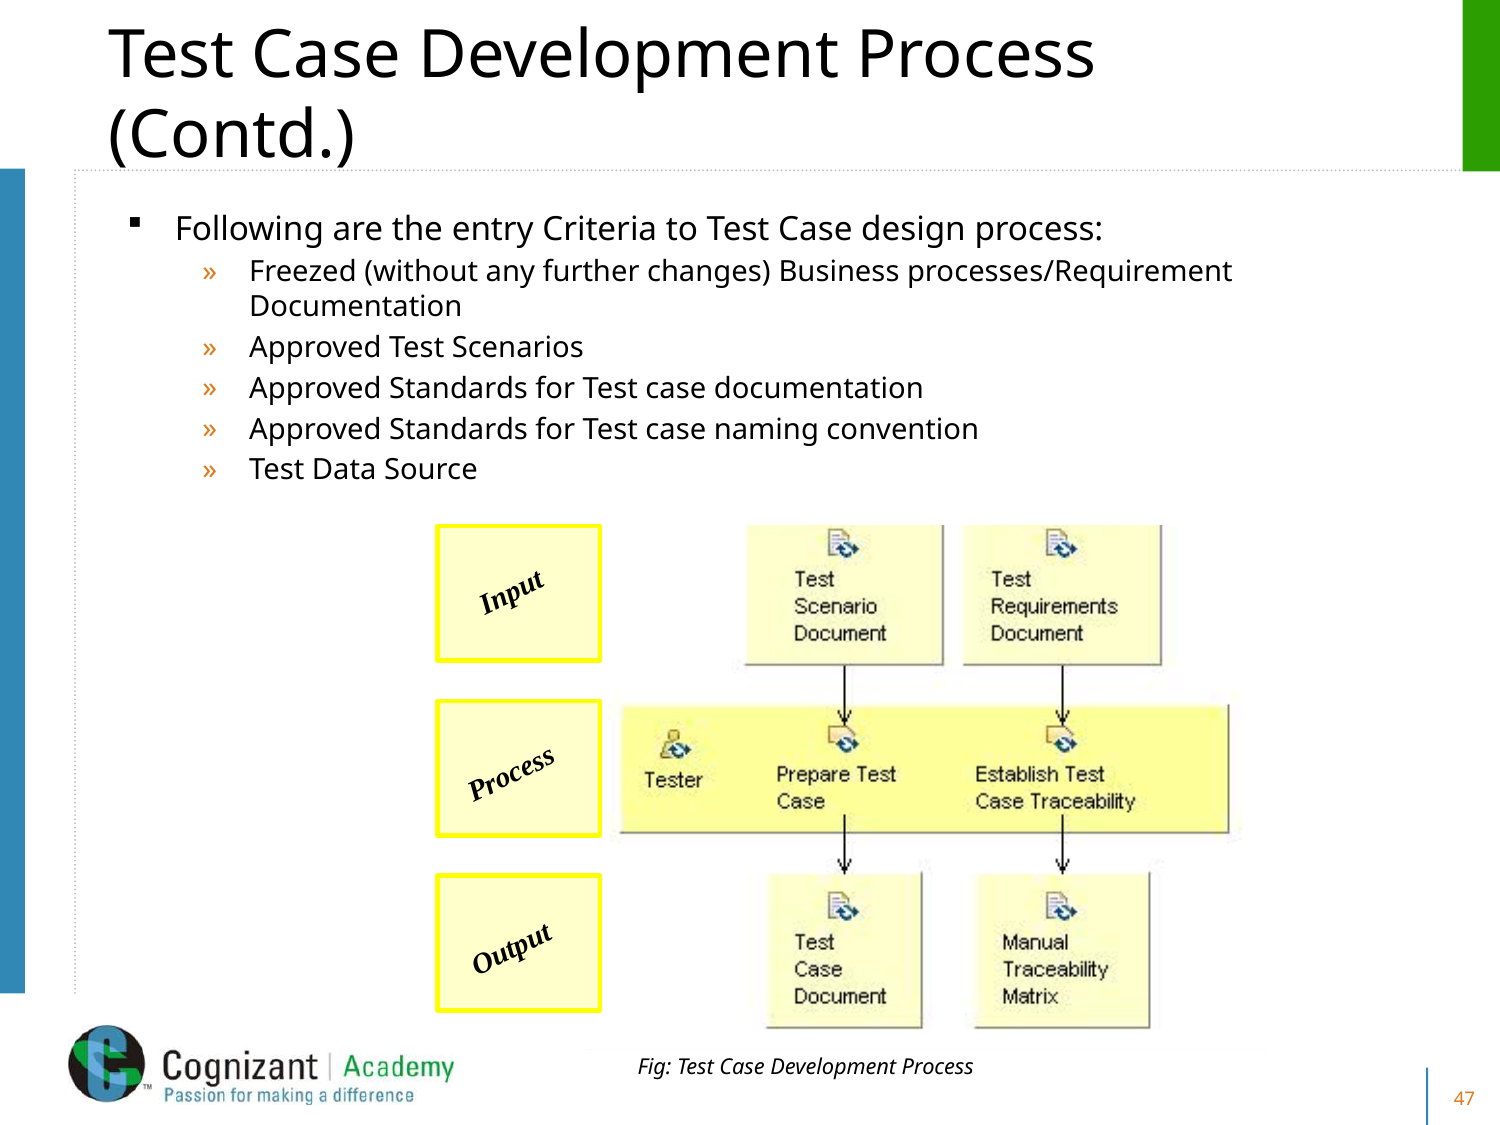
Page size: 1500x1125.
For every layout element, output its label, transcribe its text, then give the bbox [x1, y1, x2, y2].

text_box Fig: Test Case Development Process [512, 1045, 1100, 1087]
picture [68, 1025, 454, 1105]
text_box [437, 524, 601, 1012]
title Test Case Development Process (Contd.) [93, 40, 1319, 142]
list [587, 524, 1268, 1051]
slide_number 47 [1434, 1078, 1496, 1117]
text_box Following are the entry Criteria to Test Case design process: Freezed (without any further changes) Business processes/Requirement Documentation Approved Test Scenarios Approved Standards for Test case documentation Approved Standards for Test case naming convention Test Data Source [112, 199, 1400, 494]
